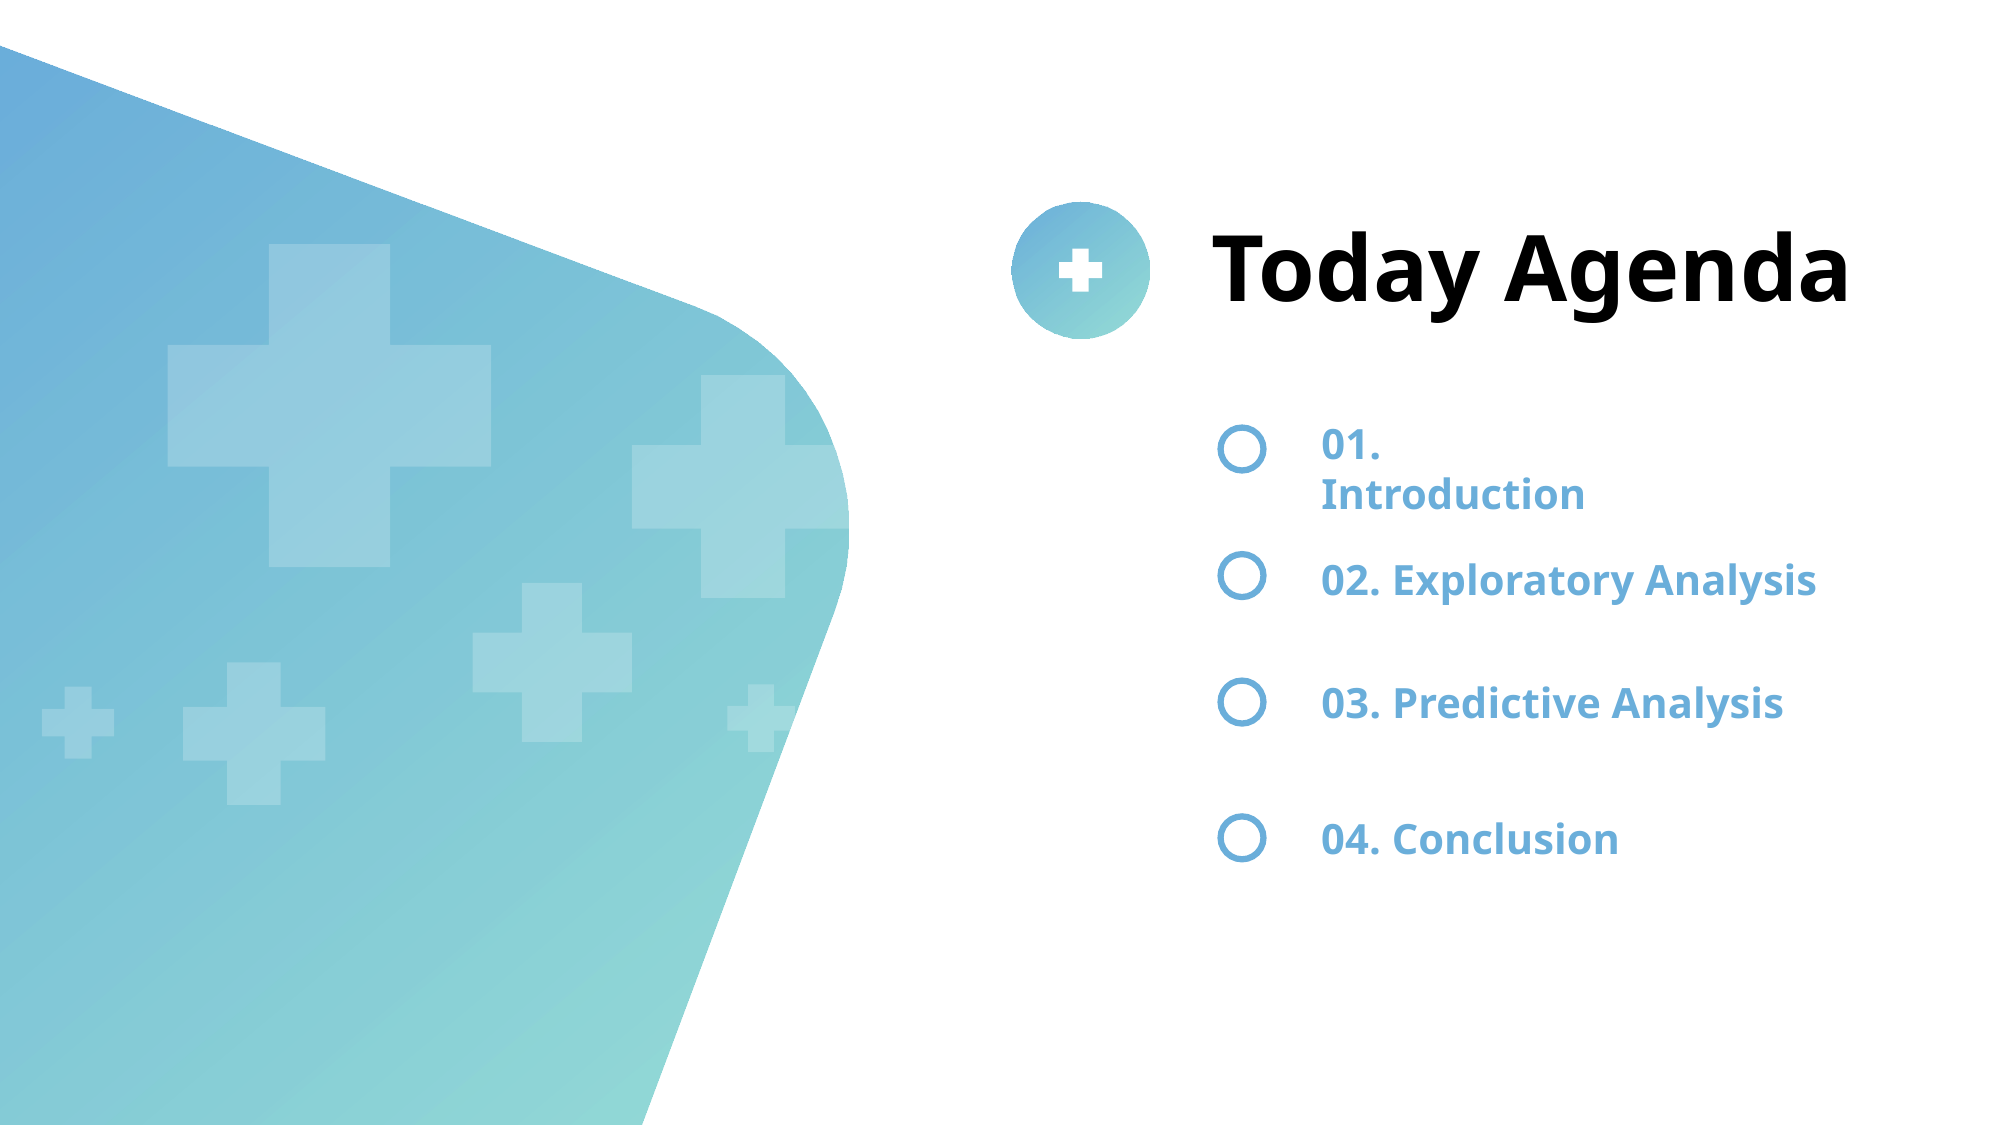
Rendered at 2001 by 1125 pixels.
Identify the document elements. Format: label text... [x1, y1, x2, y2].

text_box 01. Introduction [1306, 410, 1660, 526]
text_box [1220, 680, 1264, 724]
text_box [41, 243, 855, 806]
text_box 04. Conclusion [1306, 804, 1709, 871]
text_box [1011, 200, 1150, 340]
text_box [1220, 554, 1264, 598]
text_box [1220, 816, 1264, 860]
text_box [1220, 427, 1264, 471]
text_box 02. Exploratory Analysis [1306, 545, 1875, 661]
text_box 03. Predictive Analysis [1306, 669, 1849, 735]
text_box [0, 45, 759, 1125]
list Today Agenda [1196, 201, 1875, 329]
